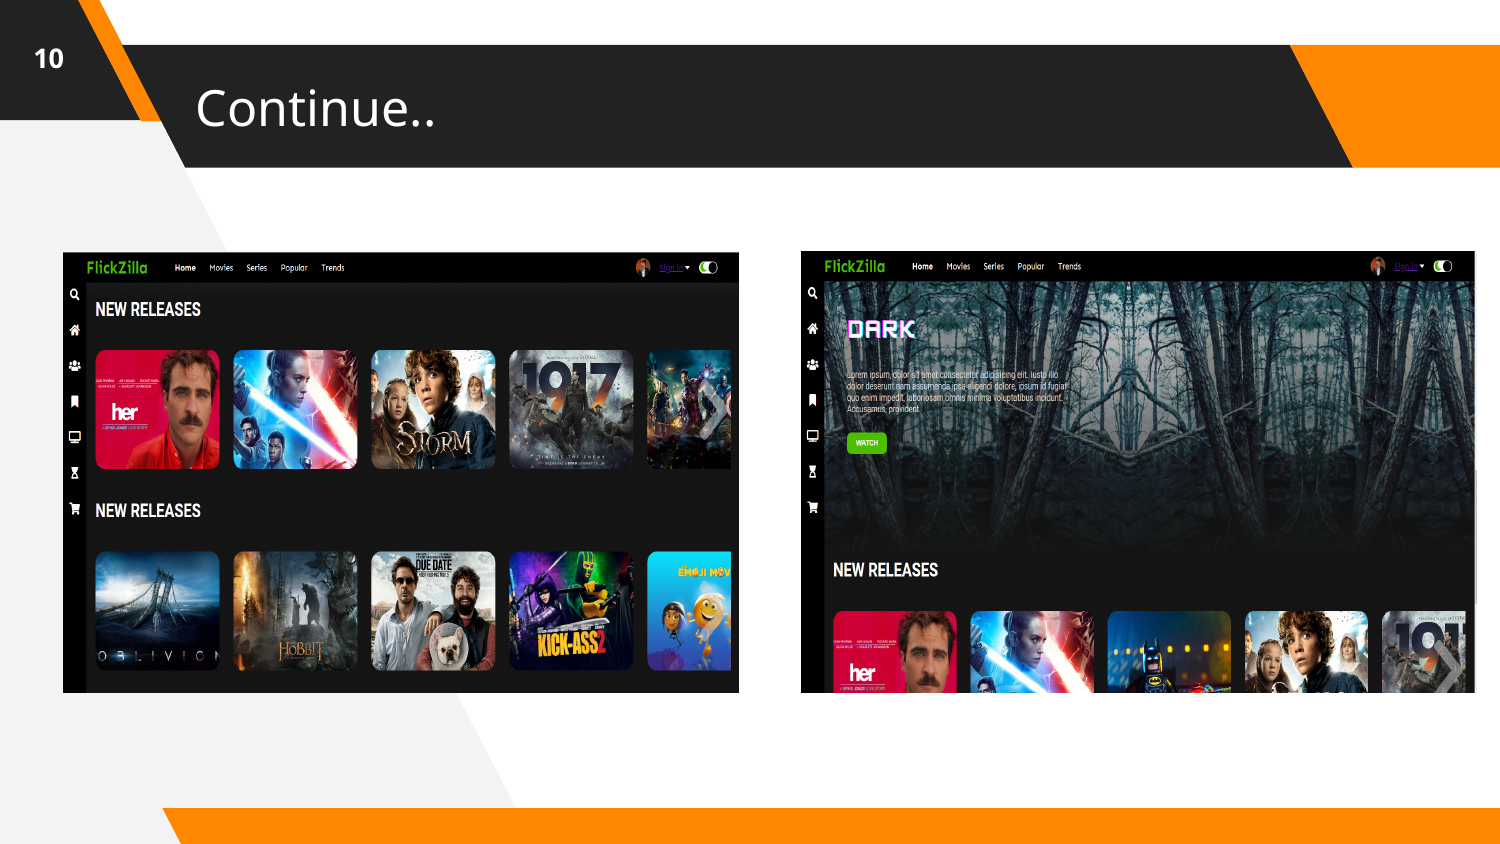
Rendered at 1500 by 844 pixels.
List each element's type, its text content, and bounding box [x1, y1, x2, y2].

picture [63, 251, 740, 694]
slide_number 10 [0, 0, 98, 121]
picture [801, 251, 1478, 694]
title Continue.. [180, 44, 1424, 168]
